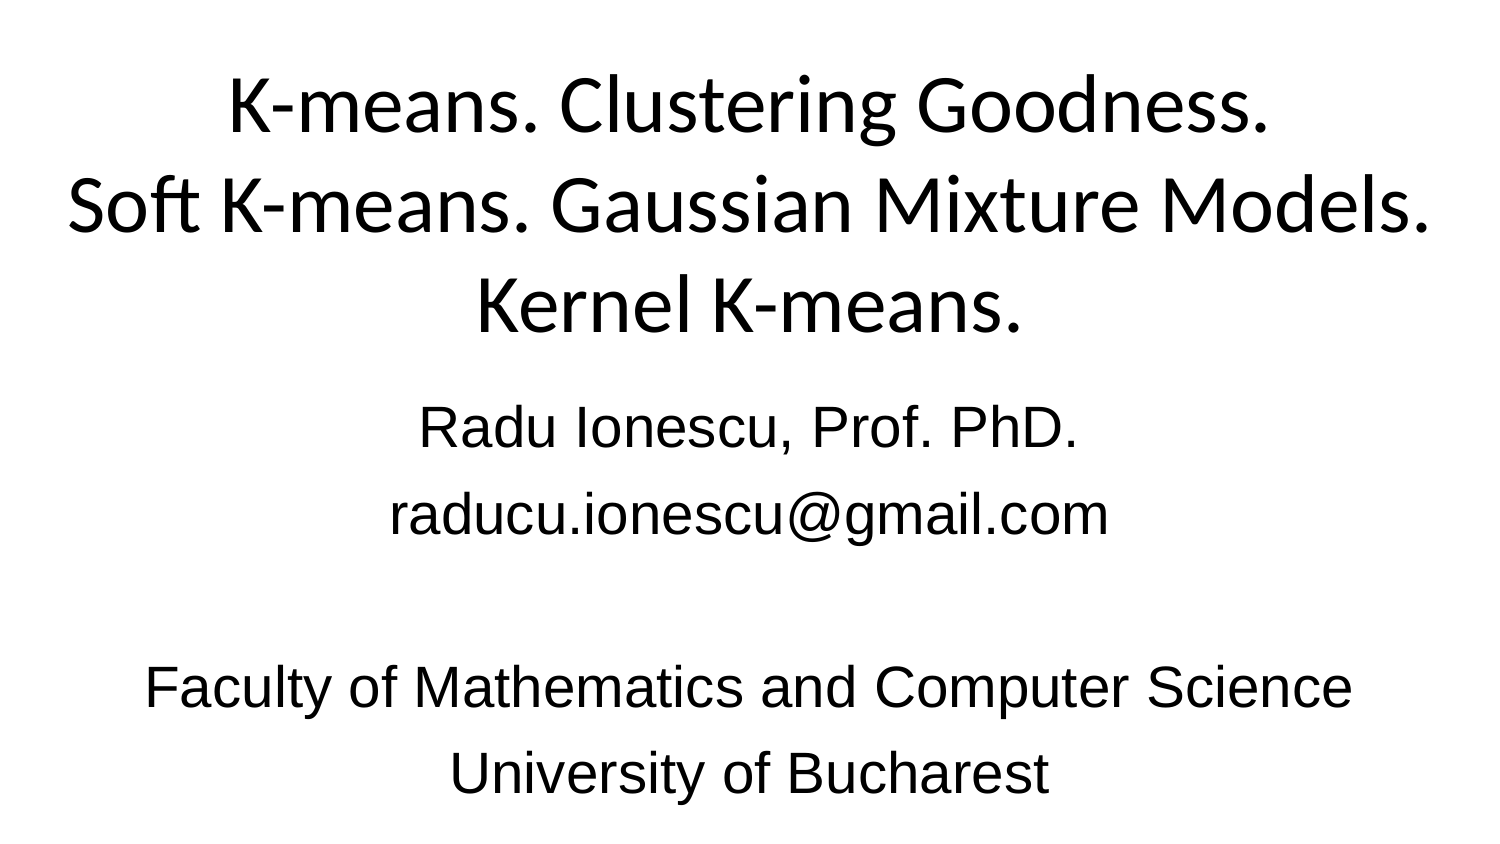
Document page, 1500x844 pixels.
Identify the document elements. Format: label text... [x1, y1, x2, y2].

text_box Radu Ionescu, Prof. PhD. raducu.ionescu@gmail.com Faculty of Mathematics and Computer Science University of Bucharest [5, 386, 1495, 809]
text_box K-means. Clustering Goodness. Soft K-means. Gaussian Mixture Models. Kernel K-means. [23, 34, 1479, 347]
